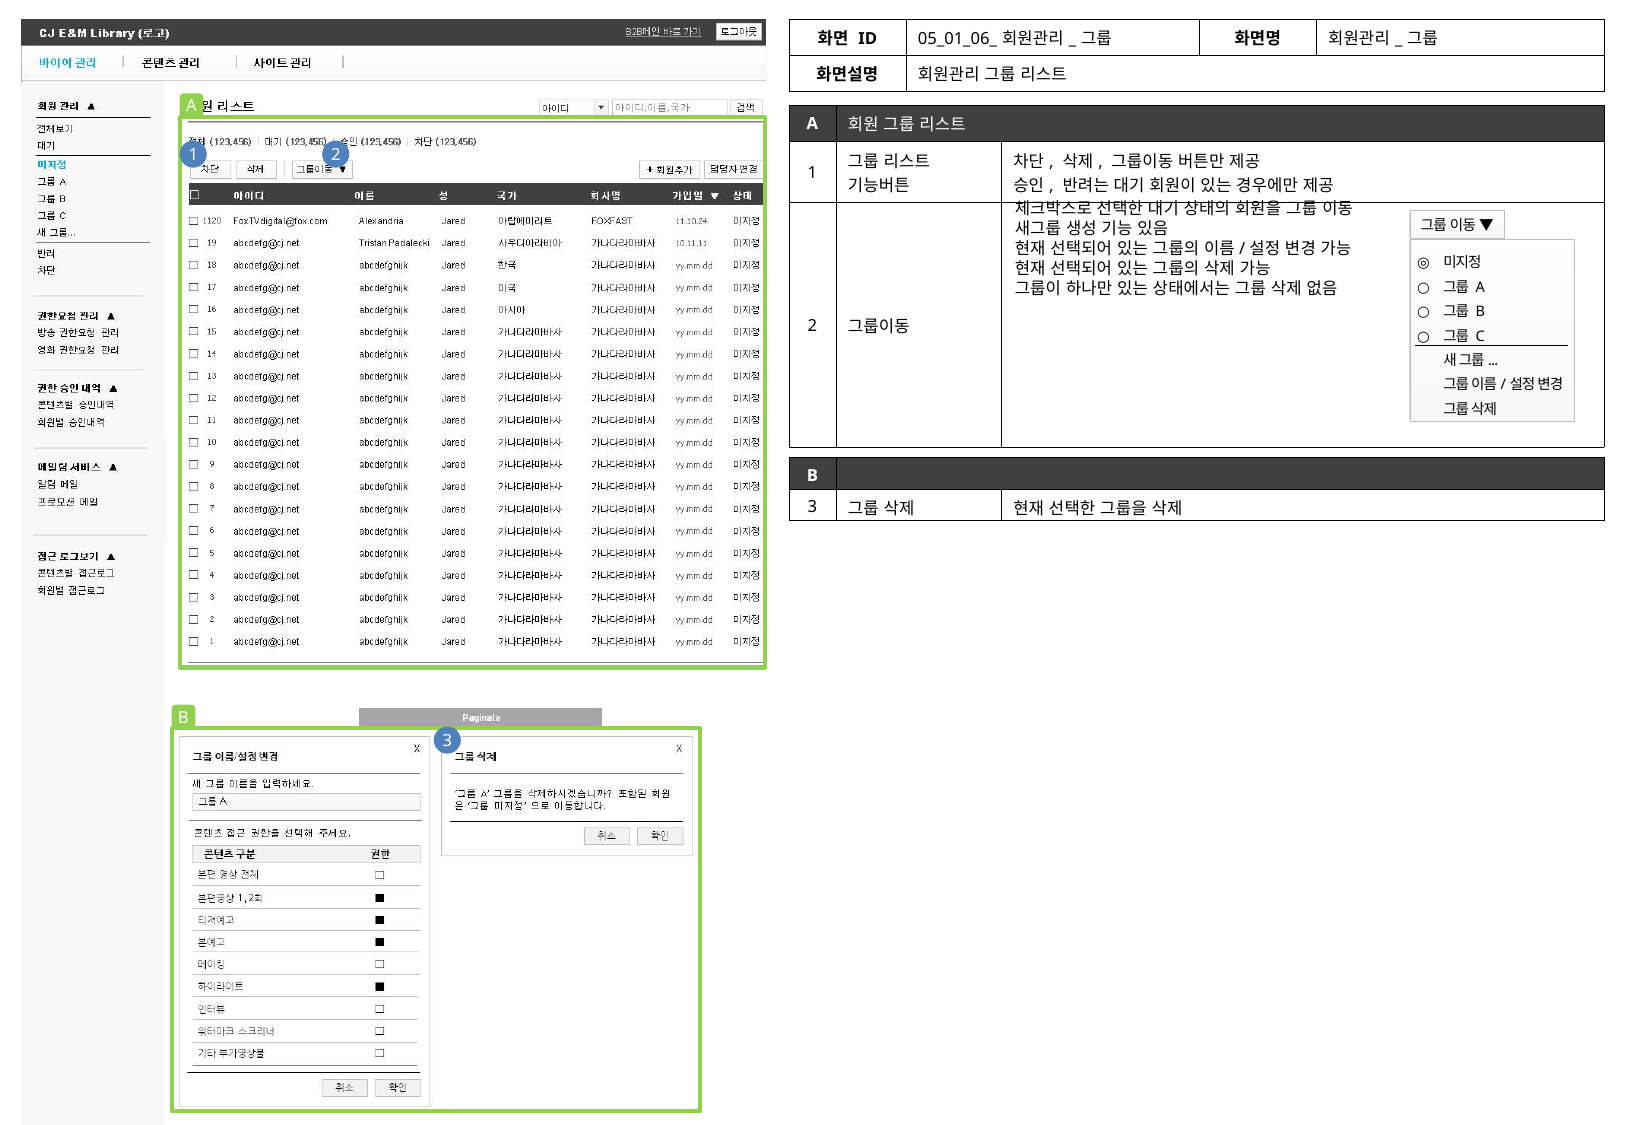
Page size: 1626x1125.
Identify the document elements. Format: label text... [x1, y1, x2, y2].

table_header 화면 ID [790, 20, 906, 55]
table_cell [1002, 203, 1604, 447]
table_cell 2 [790, 203, 836, 447]
text_box 체크박스로 선택한 대기 상태의 회원을 그룹 이동 새그룹 생성 기능 있음 현재 선택되어 있는 그룹의 이름/설정 변경 가능 현재 선택되어 있는 그룹의 삭제 가능 그룹이 하나만 있는 상태에서는 그룹 삭제 없음 [999, 190, 1411, 306]
table_header 화면명 [1200, 20, 1316, 55]
table_cell 그룹 삭제 [837, 490, 1001, 520]
picture [20, 18, 767, 1125]
table_cell 그룹 리스트 기능버튼 [837, 142, 1001, 202]
table_header 회원 그룹 리스트 [837, 106, 1604, 141]
table_cell 그룹이동 [837, 203, 1001, 447]
table_cell 3 [790, 490, 836, 520]
table_cell 1 [790, 142, 836, 202]
table_header B [790, 458, 836, 489]
table_header 05_01_06_회원관리_그룹 [907, 20, 1199, 55]
table_cell 현재 선택한 그룹을 삭제 [1002, 490, 1604, 520]
table_header 회원관리_그룹 [1317, 20, 1604, 55]
table_header A [790, 106, 836, 141]
table_header [837, 458, 1604, 489]
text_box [1409, 210, 1578, 423]
table_cell 차단, 삭제, 그룹이동 버튼만 제공 승인, 반려는 대기 회원이 있는 경우에만 제공 [1002, 142, 1604, 202]
table_cell 회원관리 그룹 리스트 [907, 56, 1604, 91]
table_cell 화면설명 [790, 56, 906, 91]
